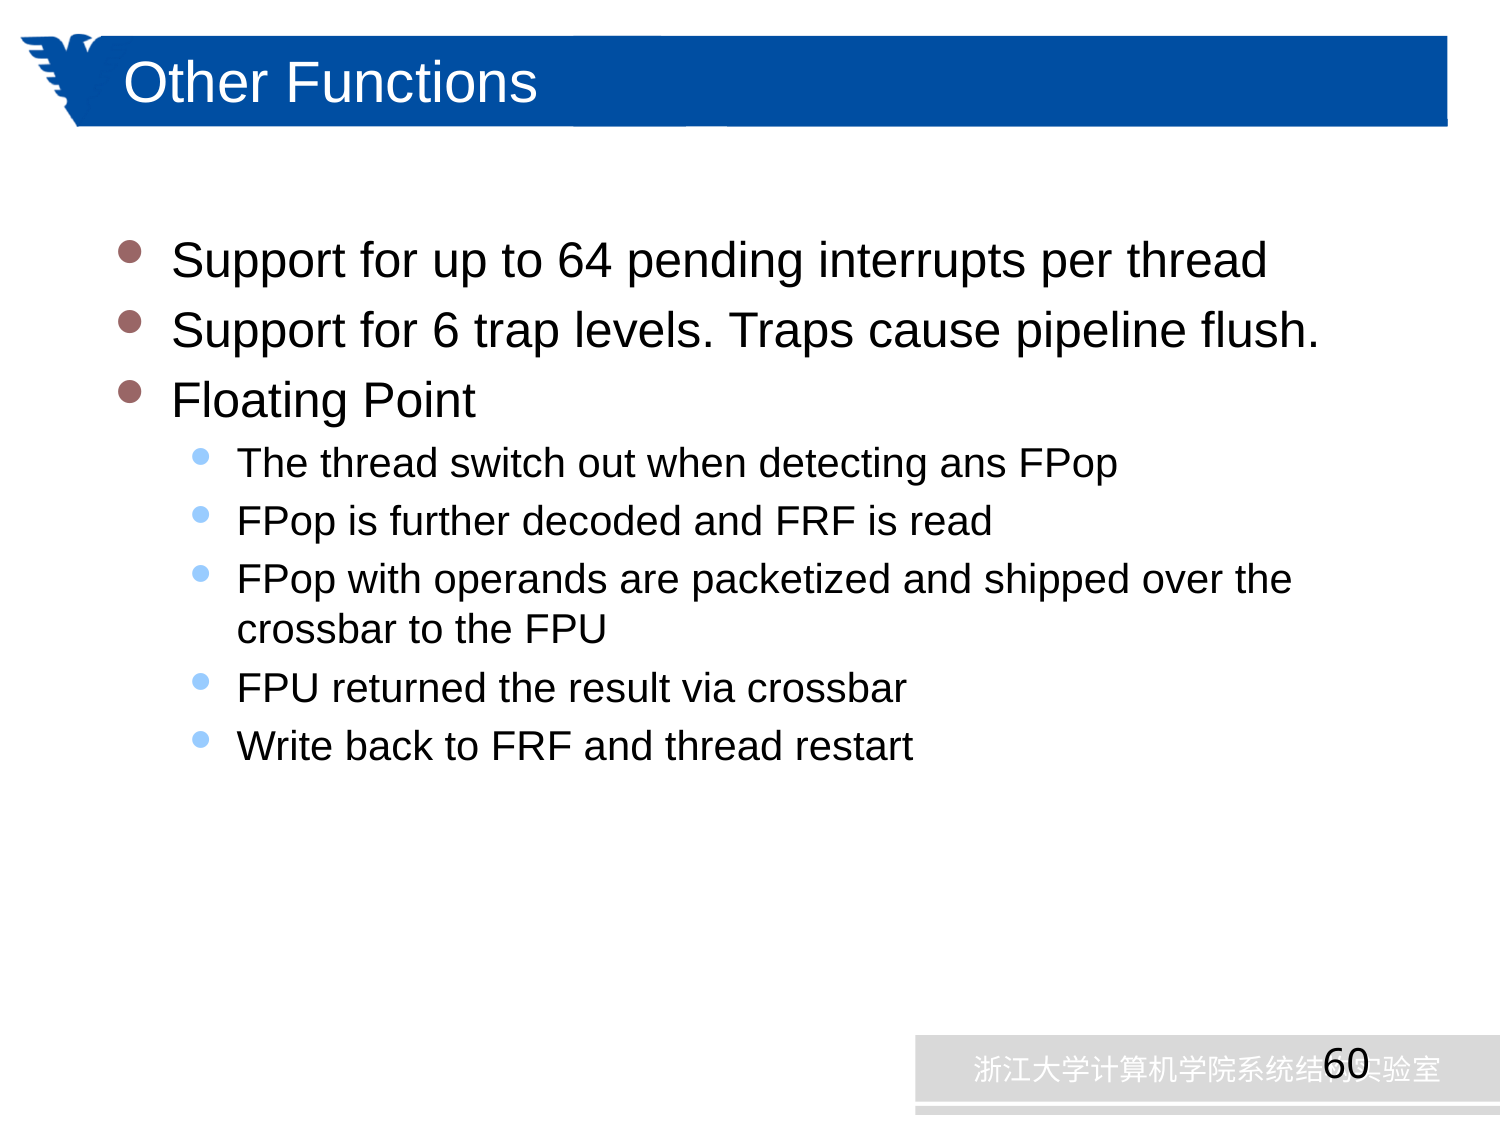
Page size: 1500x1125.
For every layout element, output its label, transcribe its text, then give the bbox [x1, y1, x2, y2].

list Support for up to 64 pending interrupts per thread Support for 6 trap levels. Traps cause pipeline flush. Floating Point The thread switch out when detecting ans FPop FPop is further decoded and FRF is read FPop with operands are packetized and shipped over the crossbar to the FPU FPU returned the result via crossbar Write back to FRF and thread restart [99, 219, 1400, 945]
title Other Functions [108, 38, 1406, 121]
picture [5, 19, 148, 127]
